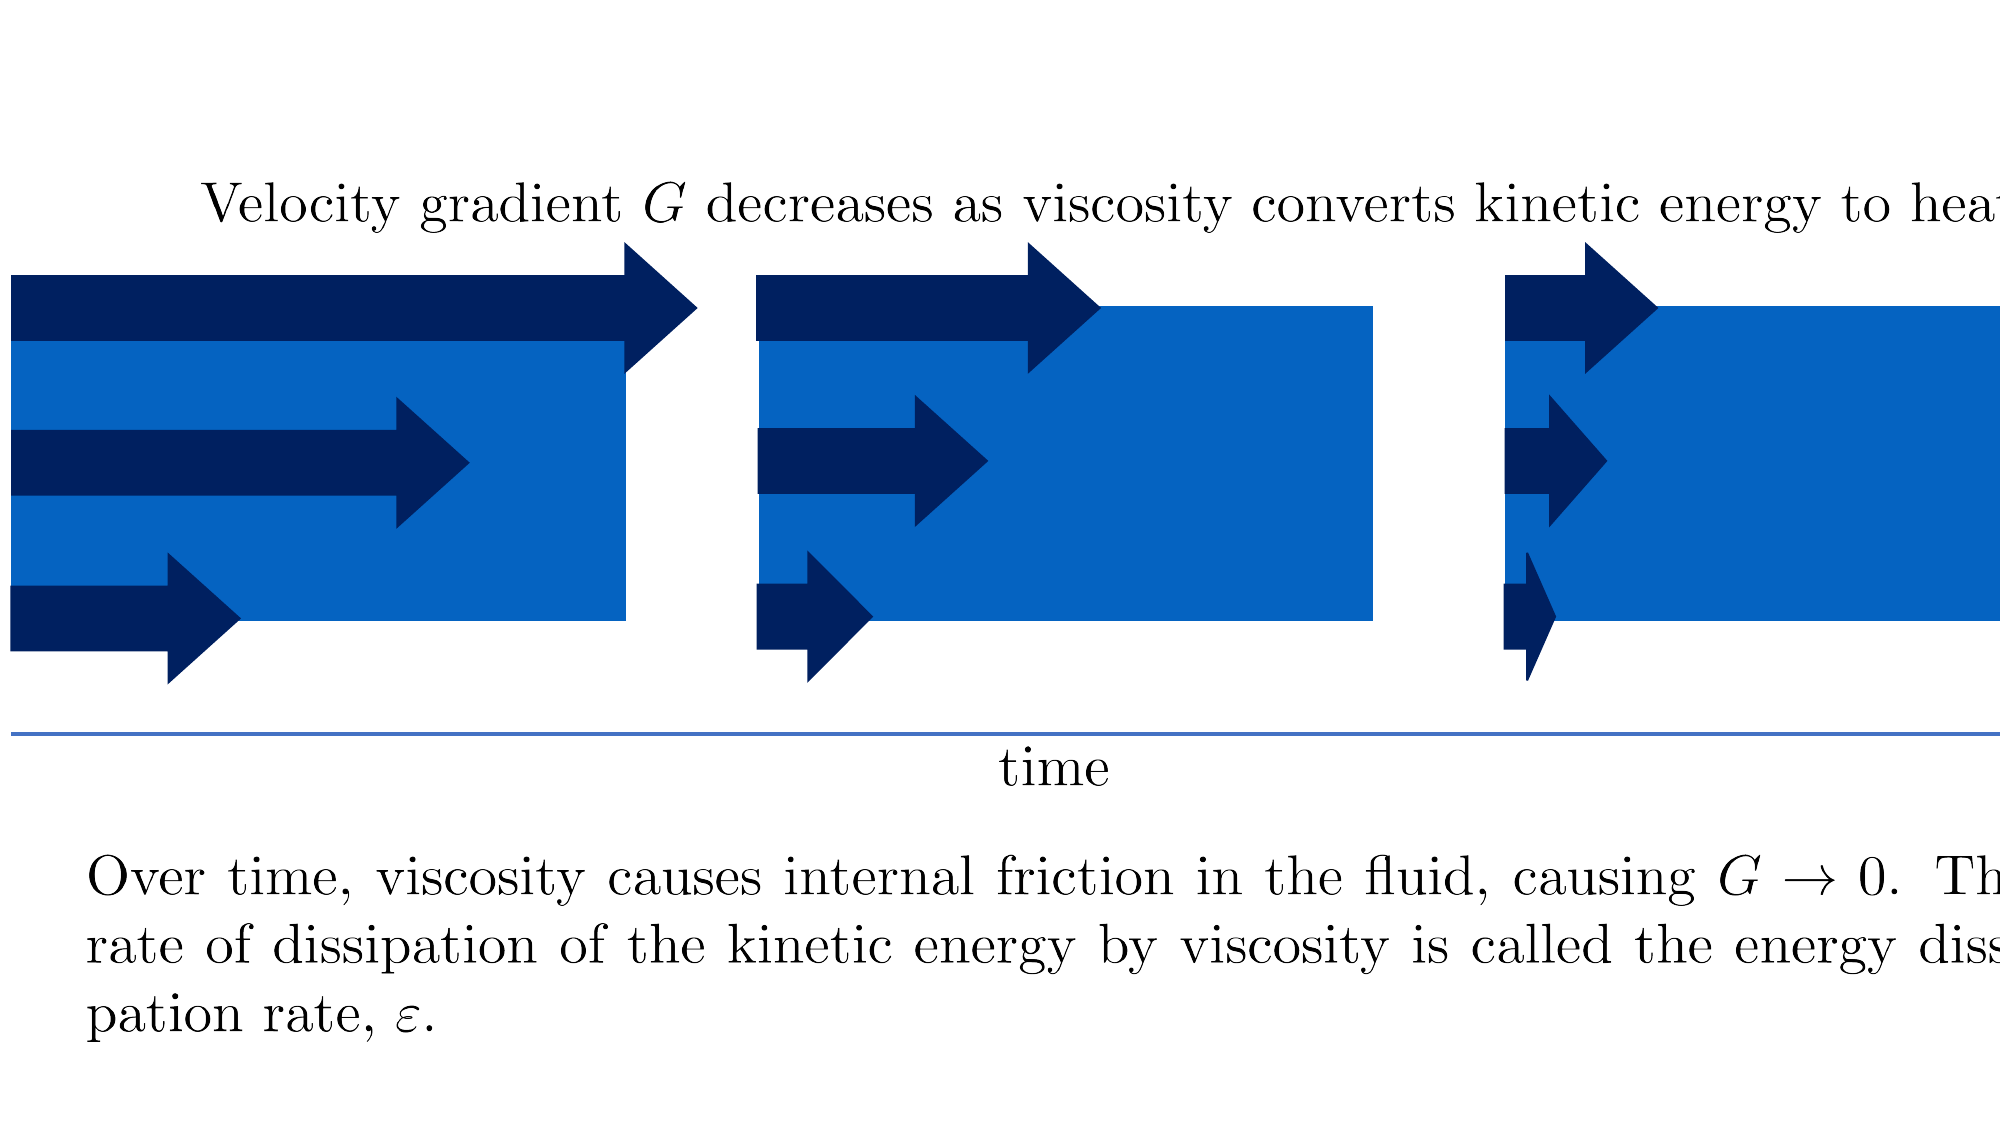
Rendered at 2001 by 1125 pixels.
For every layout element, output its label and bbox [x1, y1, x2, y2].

text_box [11, 181, 2000, 1042]
